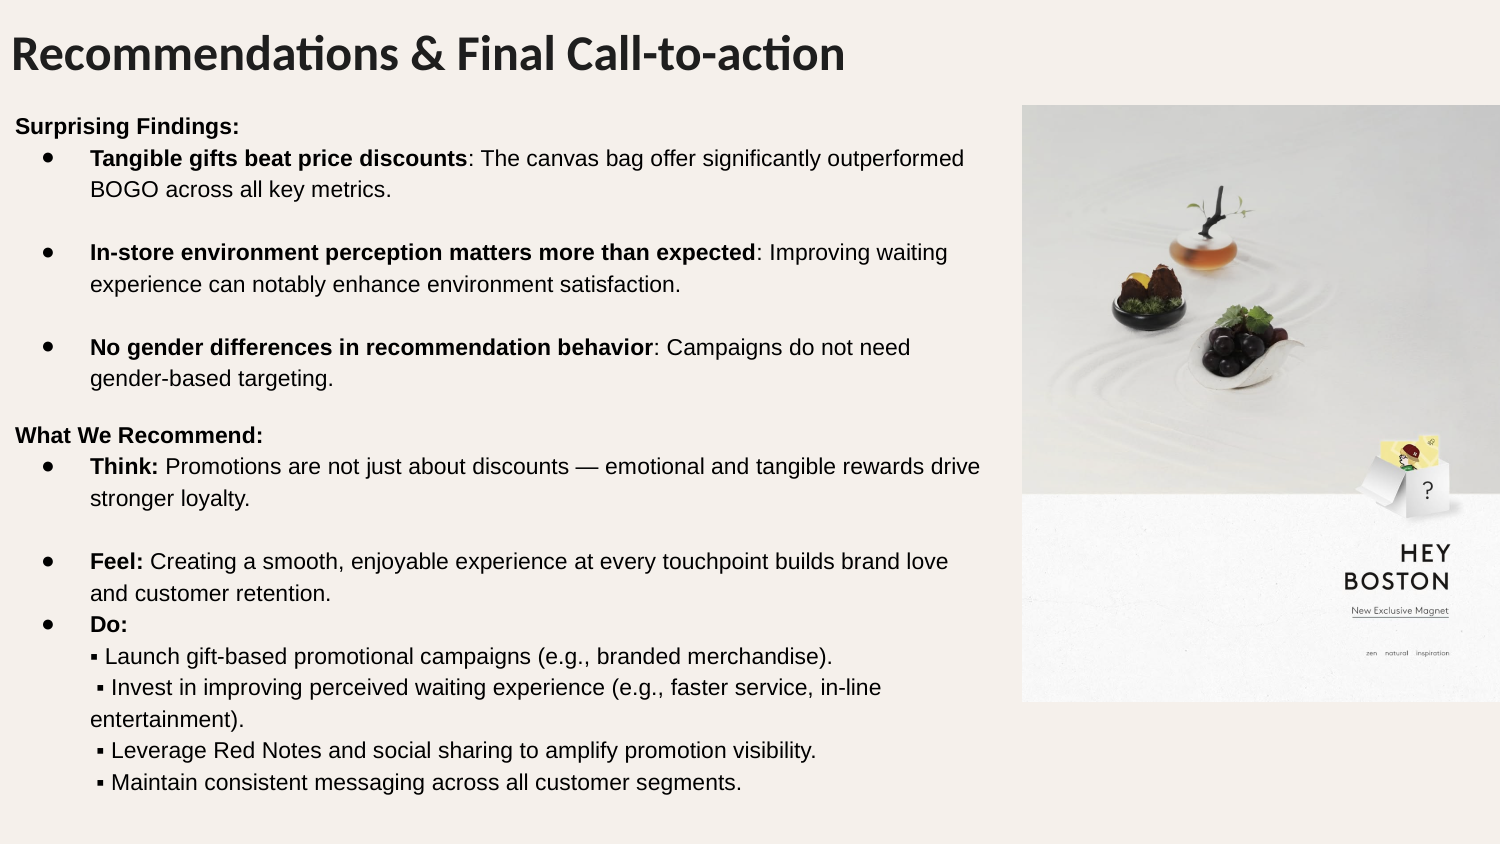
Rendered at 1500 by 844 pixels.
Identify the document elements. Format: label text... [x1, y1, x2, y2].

title Recommendations & Final Call-to-action [0, 0, 1407, 93]
picture [1022, 105, 1500, 702]
text_box Surprising Findings: Tangible gifts beat price discounts: The canvas bag offer significantly outperformed BOGO across all key metrics. In-store environment perception matters more than expected: Improving waiting experience can notably enhance environment satisfaction. No gender differences in recommendation behavior: Campaigns do not need gender-based targeting. What We Recommend: Think: Promotions are not just about discounts — emotional and tangible rewards drive stronger loyalty. Feel: Creating a smooth, enjoyable experience at every touchpoint builds brand love and customer retention. Do: ▪ Launch gift-based promotional campaigns (e.g., branded merchandise). ▪ Invest in improving perceived waiting experience (e.g., faster service, in-line entertainment). ▪ Leverage Red Notes and social sharing to amplify promotion visibility. ▪ Maintain consistent messaging across all customer segments. [0, 93, 1005, 810]
